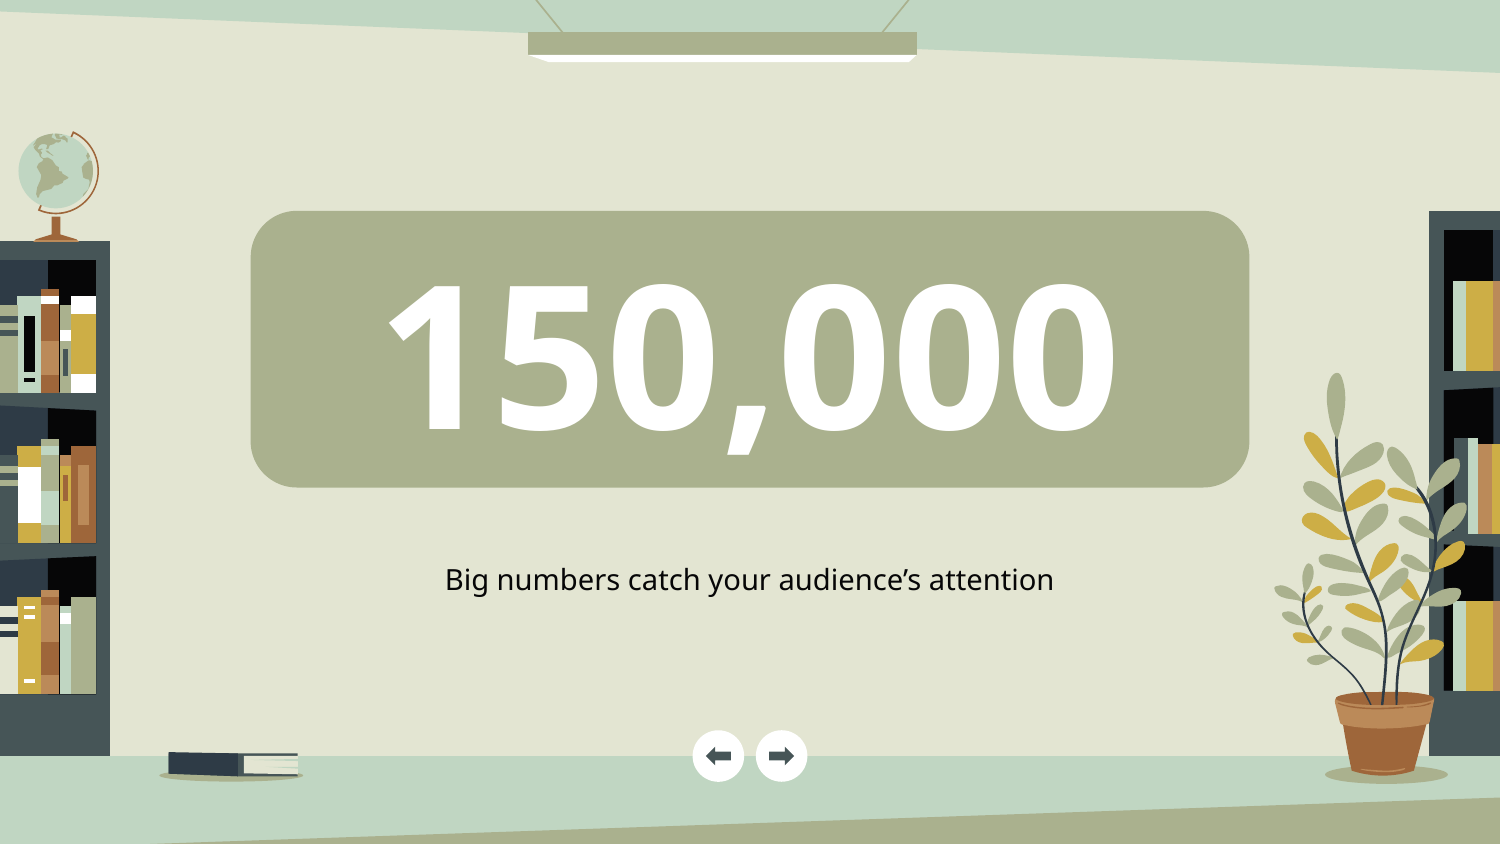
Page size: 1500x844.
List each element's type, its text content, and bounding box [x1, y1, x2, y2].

text_box [769, 746, 795, 766]
subtitle Big numbers catch your audience’s attention [321, 542, 1179, 616]
text_box [755, 730, 808, 782]
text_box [1274, 372, 1468, 785]
title 150,000 [321, 225, 1179, 474]
text_box [250, 210, 1250, 488]
text_box [692, 730, 745, 782]
text_box [705, 746, 731, 766]
